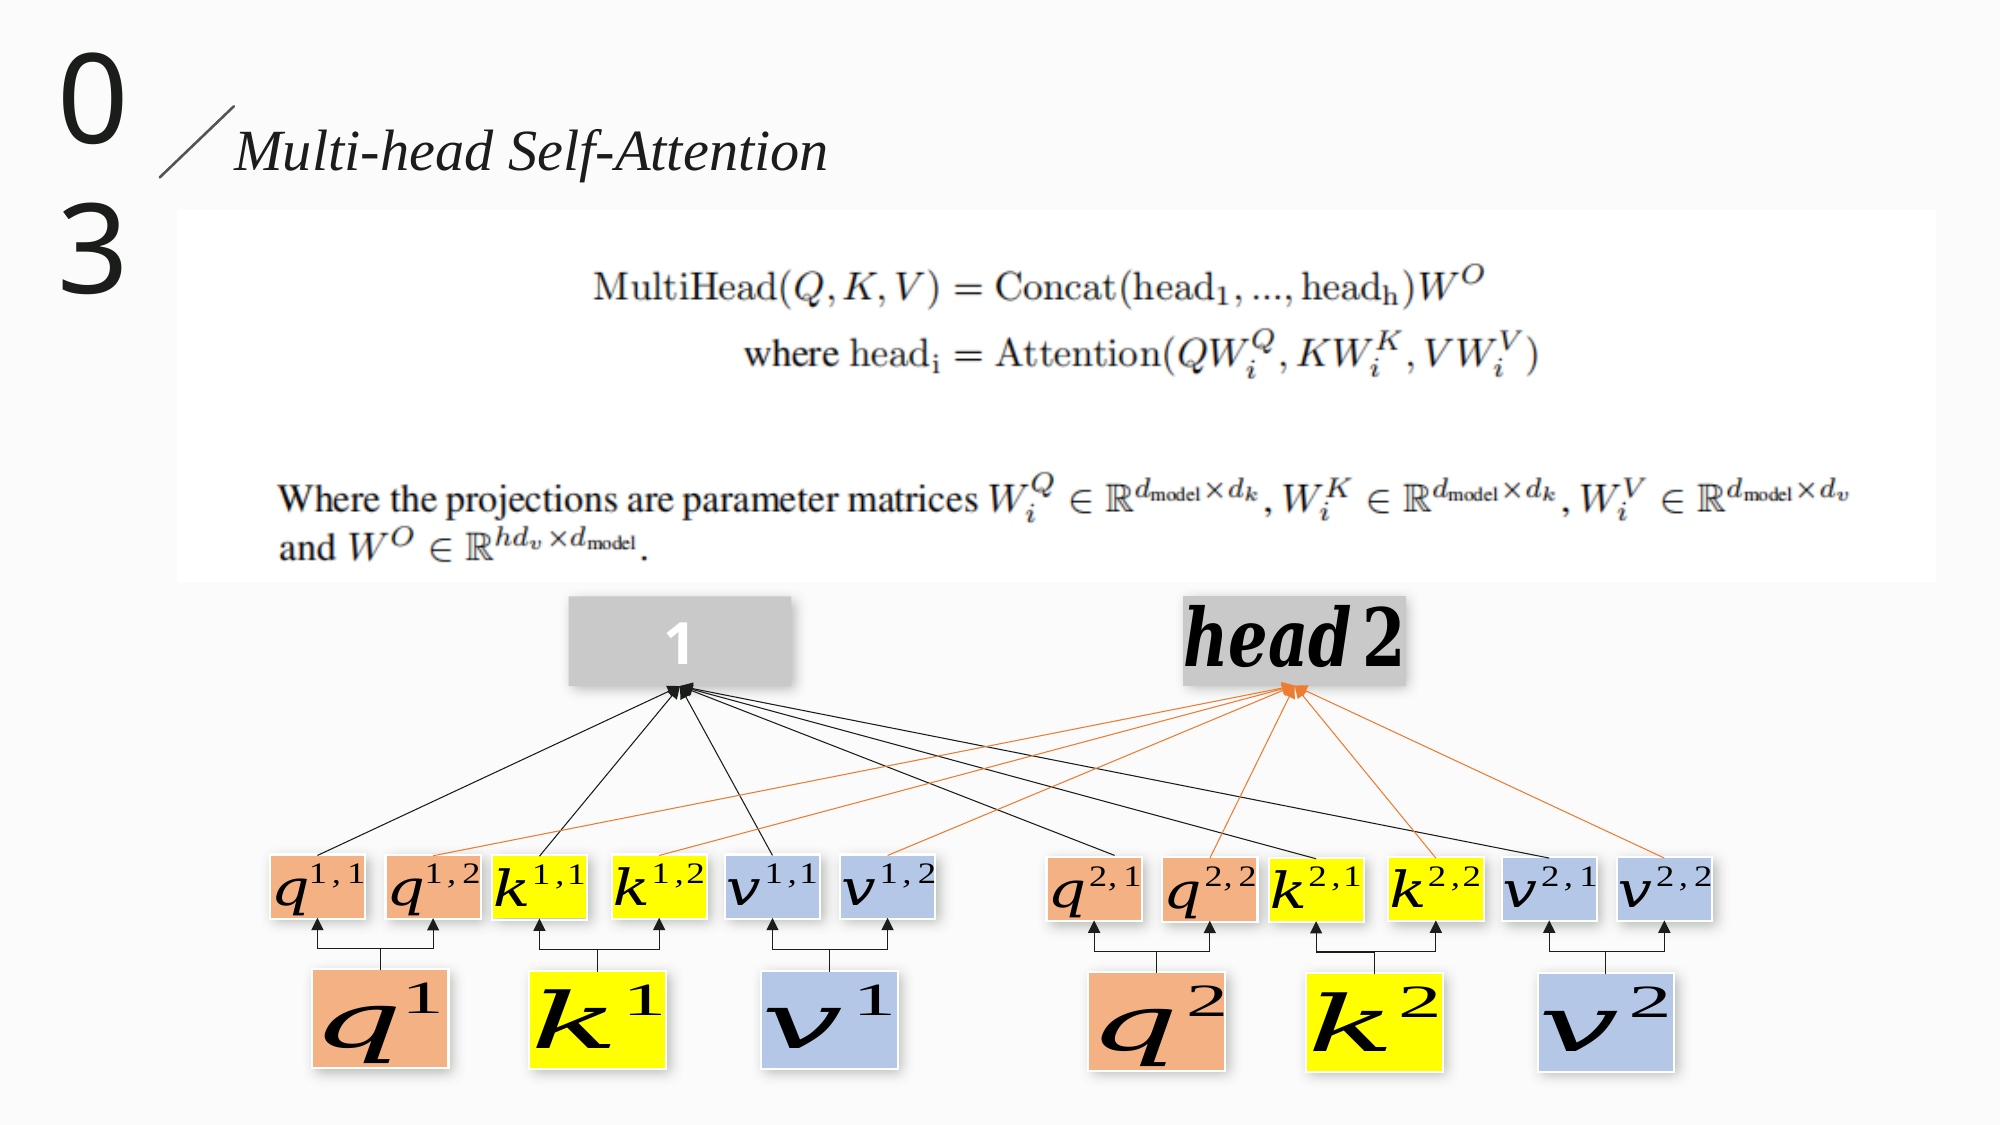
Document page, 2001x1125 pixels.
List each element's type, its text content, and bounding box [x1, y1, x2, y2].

text_box 03 [42, 10, 214, 326]
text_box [380, 917, 433, 971]
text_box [773, 916, 828, 973]
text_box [322, 912, 375, 976]
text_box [601, 913, 656, 976]
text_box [1378, 916, 1433, 979]
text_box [541, 915, 596, 975]
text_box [1099, 915, 1152, 978]
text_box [1550, 918, 1605, 976]
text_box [317, 686, 433, 856]
text_box Multi-head Self-Attention [219, 104, 929, 190]
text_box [1608, 918, 1663, 977]
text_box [659, 685, 887, 856]
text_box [1209, 685, 1294, 859]
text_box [831, 915, 886, 974]
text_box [1157, 920, 1210, 974]
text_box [433, 685, 659, 856]
picture [177, 210, 1936, 582]
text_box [1294, 685, 1665, 859]
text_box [887, 685, 1209, 856]
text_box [159, 106, 234, 178]
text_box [1318, 918, 1372, 977]
